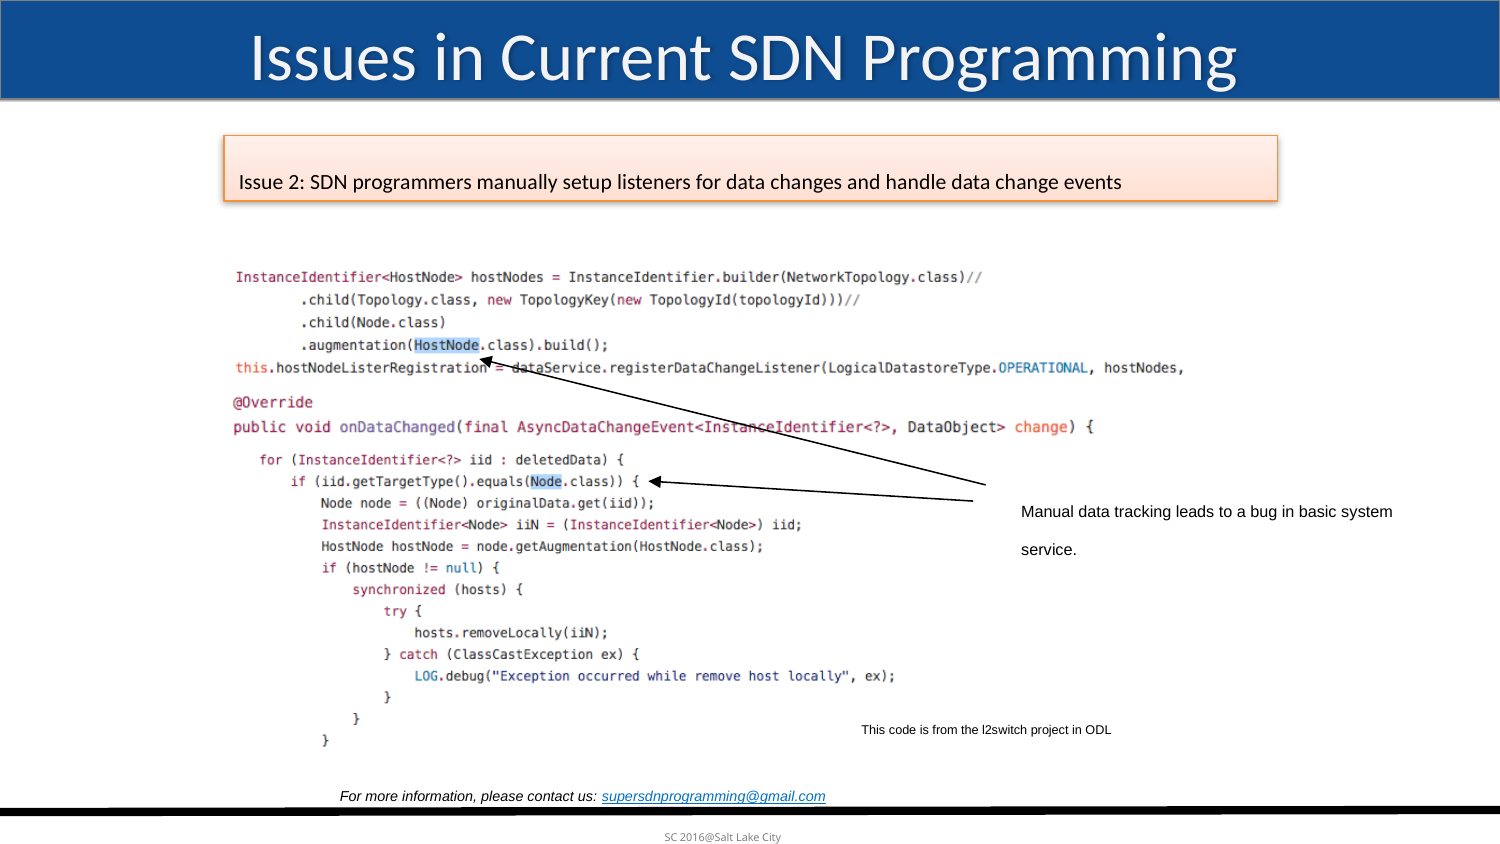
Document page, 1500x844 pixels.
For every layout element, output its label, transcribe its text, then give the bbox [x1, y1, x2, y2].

text_box Issue 2: SDN programmers manually setup listeners for data changes and handle data change events [223, 135, 1278, 202]
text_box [648, 480, 974, 502]
picture [0, 100, 1500, 807]
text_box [478, 358, 986, 486]
text_box For more information, please contact us: supersdnprogramming@gmail.com [325, 763, 1208, 812]
title Issues in Current SDN Programming [41, 10, 1447, 96]
text_box This code is from the l2switch project in ODL [915, 699, 1313, 745]
text_box Manual data tracking leads to a bug in basic system service. [1006, 474, 1462, 567]
picture [0, 815, 1500, 844]
